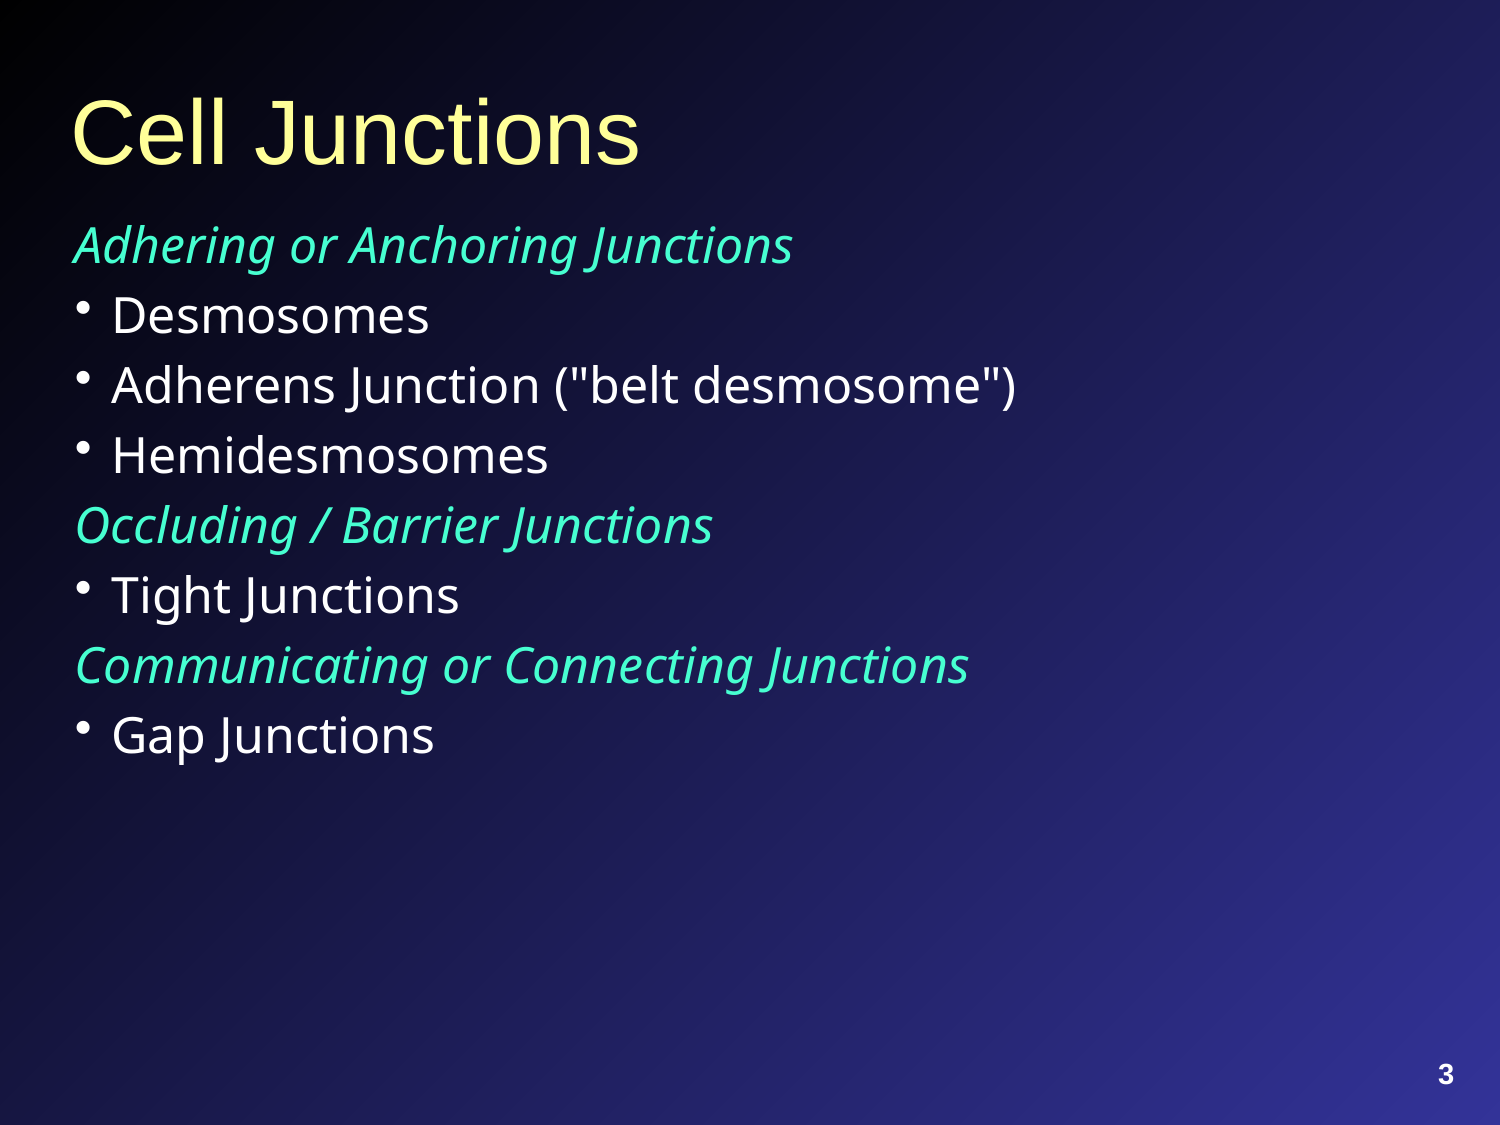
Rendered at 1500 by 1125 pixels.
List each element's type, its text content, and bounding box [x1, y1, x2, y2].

slide_number 3 [1119, 1042, 1470, 1103]
title Cell Junctions [55, 65, 1435, 192]
list Adhering or Anchoring Junctions Desmosomes Adherens Junction ("belt desmosome") Hemidesmosomes Occluding / Barrier Junctions Tight Junctions Communicating or Connecting Junctions Gap Junctions [59, 205, 1437, 1039]
